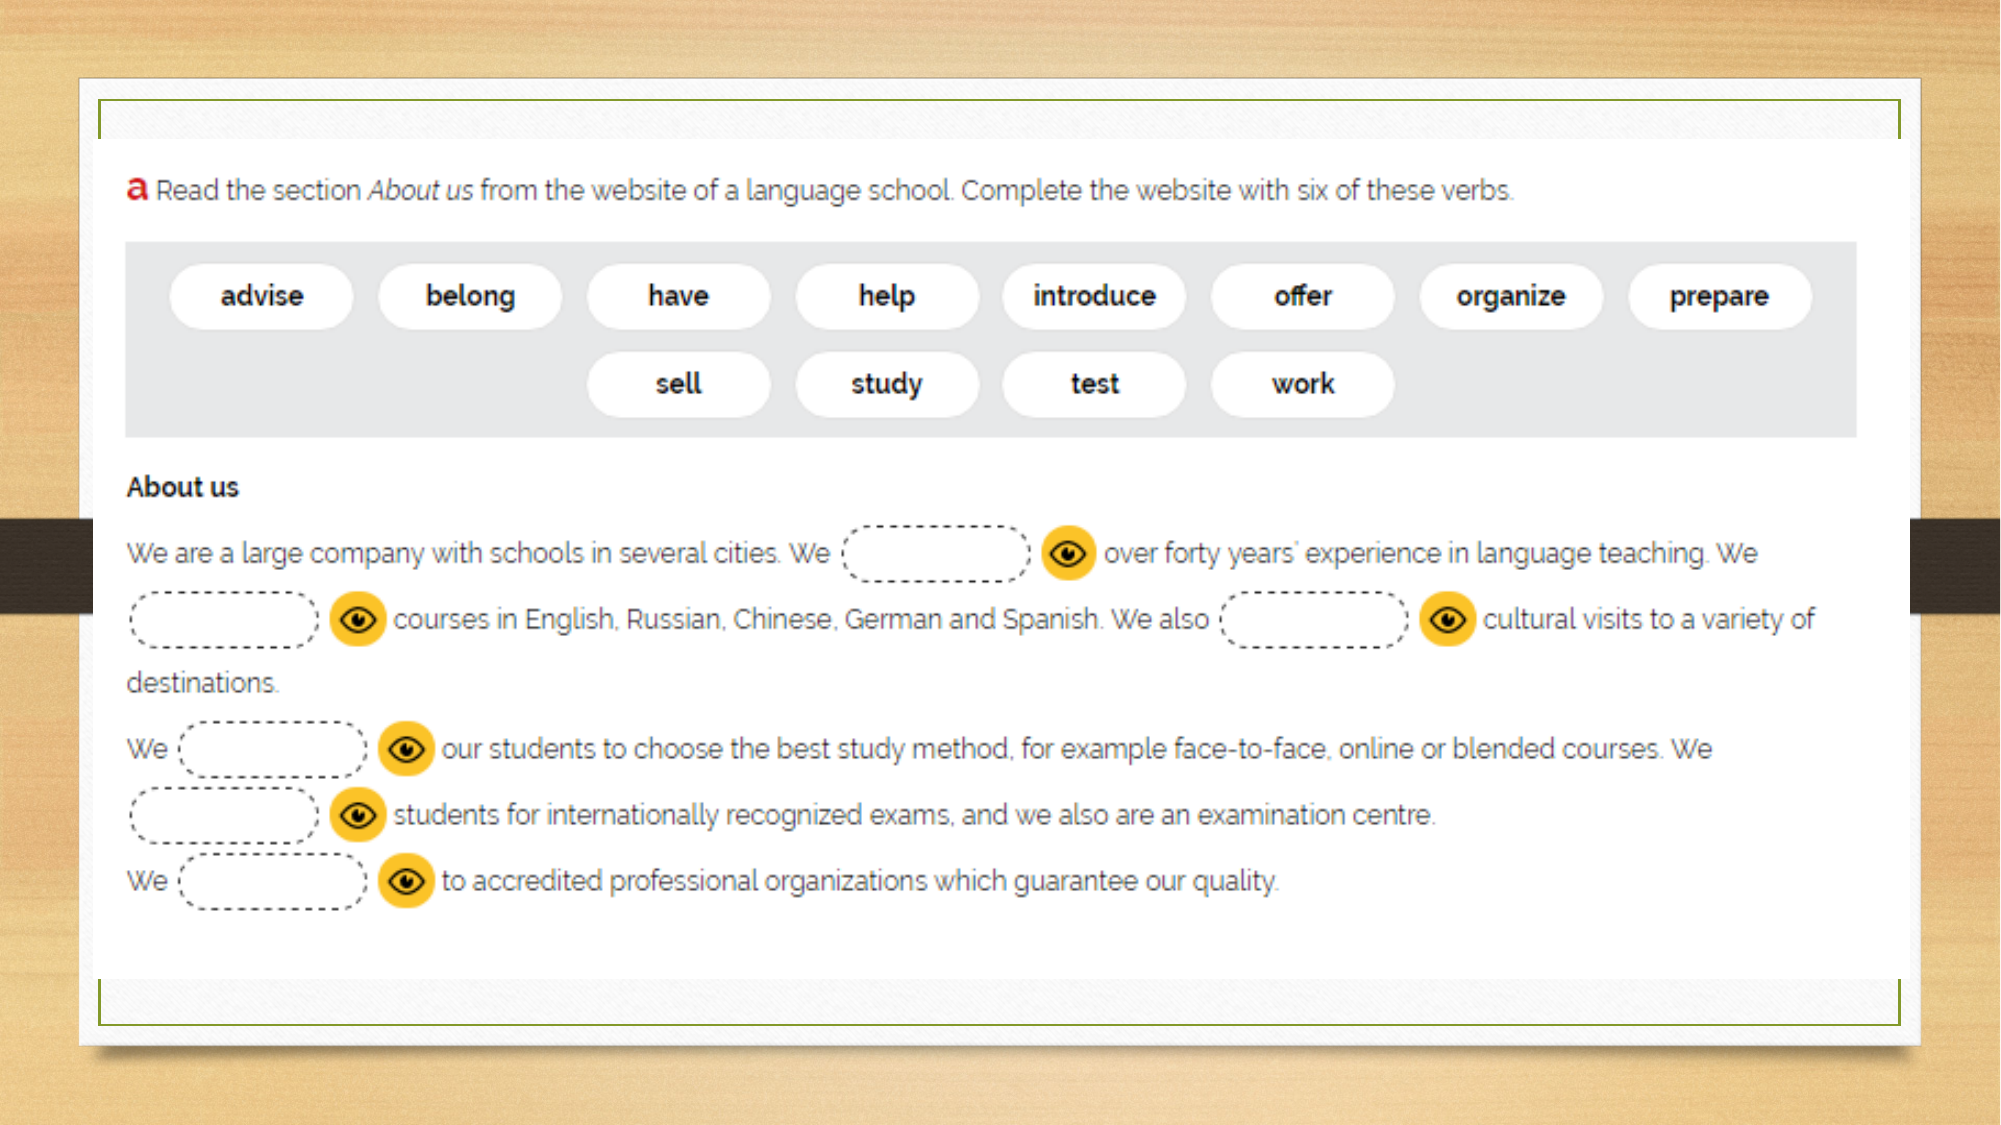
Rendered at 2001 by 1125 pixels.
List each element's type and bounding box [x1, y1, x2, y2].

picture [0, 0, 2001, 1125]
list [93, 139, 1911, 979]
